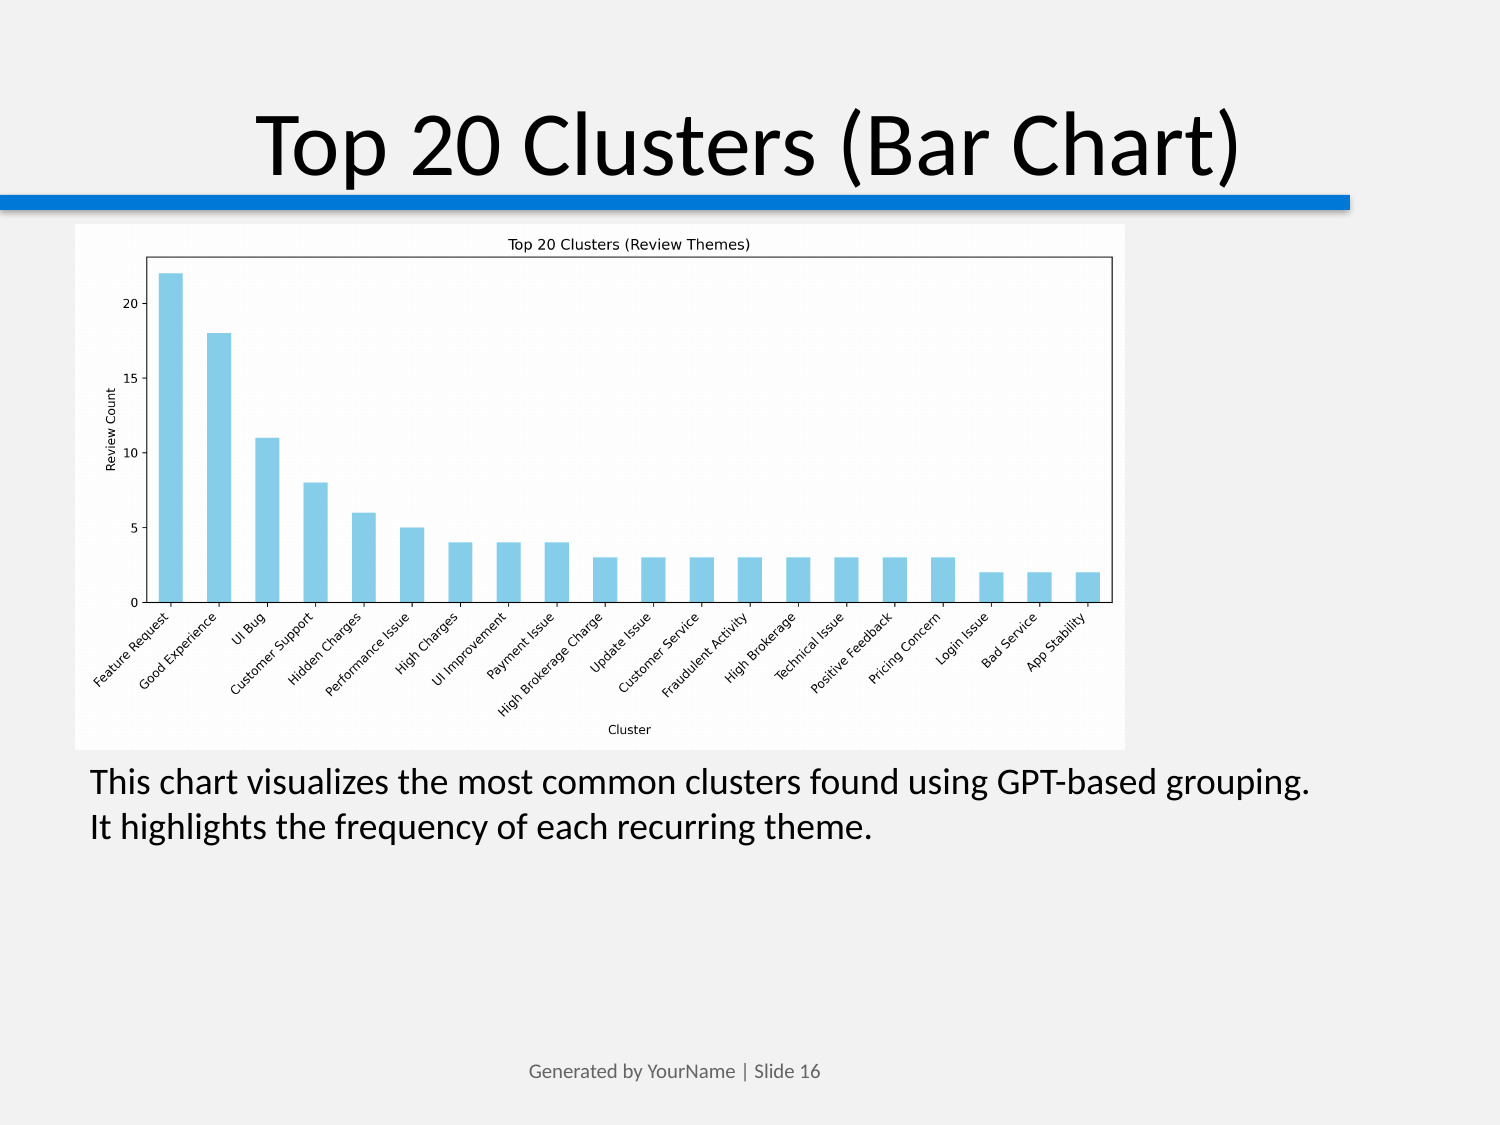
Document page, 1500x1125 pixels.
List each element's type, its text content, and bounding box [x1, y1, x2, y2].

text_box Generated by YourName | Slide 16 [514, 1050, 836, 1090]
picture [74, 224, 1126, 751]
text_box [0, 194, 1351, 211]
text_box This chart visualizes the most common clusters found using GPT-based grouping. It highlights the frequency of each recurring theme. [74, 749, 1425, 855]
title Top 20 Clusters (Bar Chart) [75, 45, 1425, 233]
